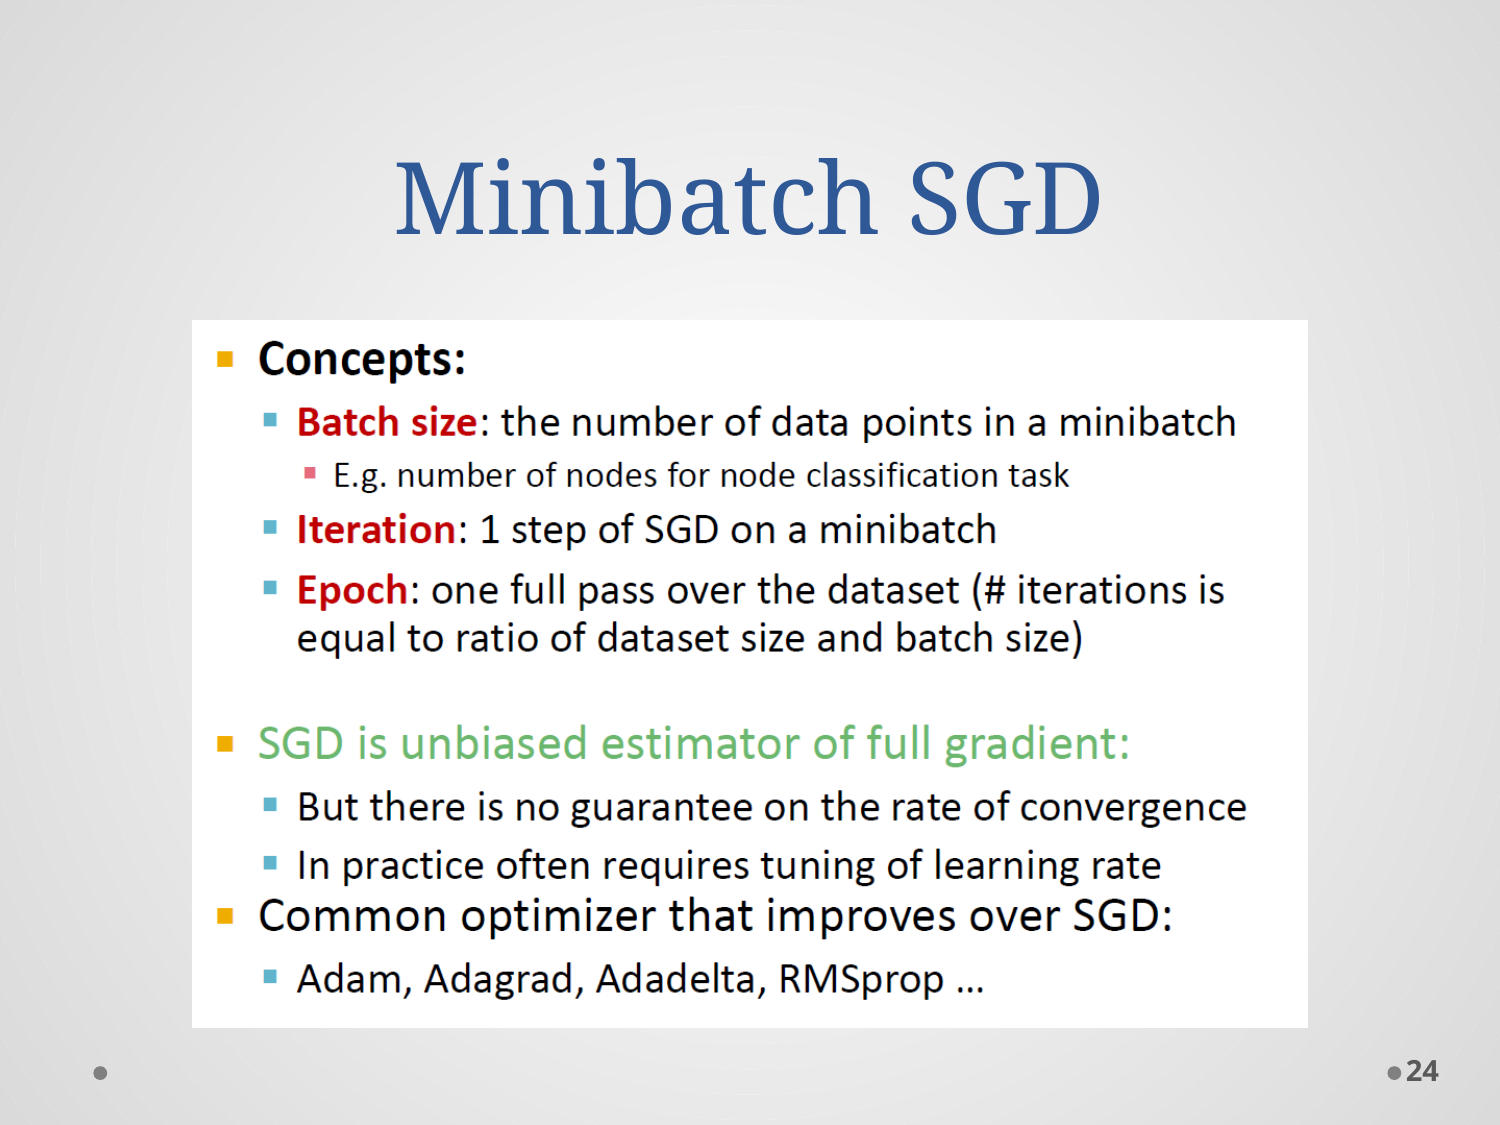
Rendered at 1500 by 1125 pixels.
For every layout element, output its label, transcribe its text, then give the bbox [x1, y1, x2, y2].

picture [191, 320, 1308, 1029]
title Minibatch SGD [75, 97, 1425, 263]
slide_number 24 [1401, 1042, 1494, 1103]
